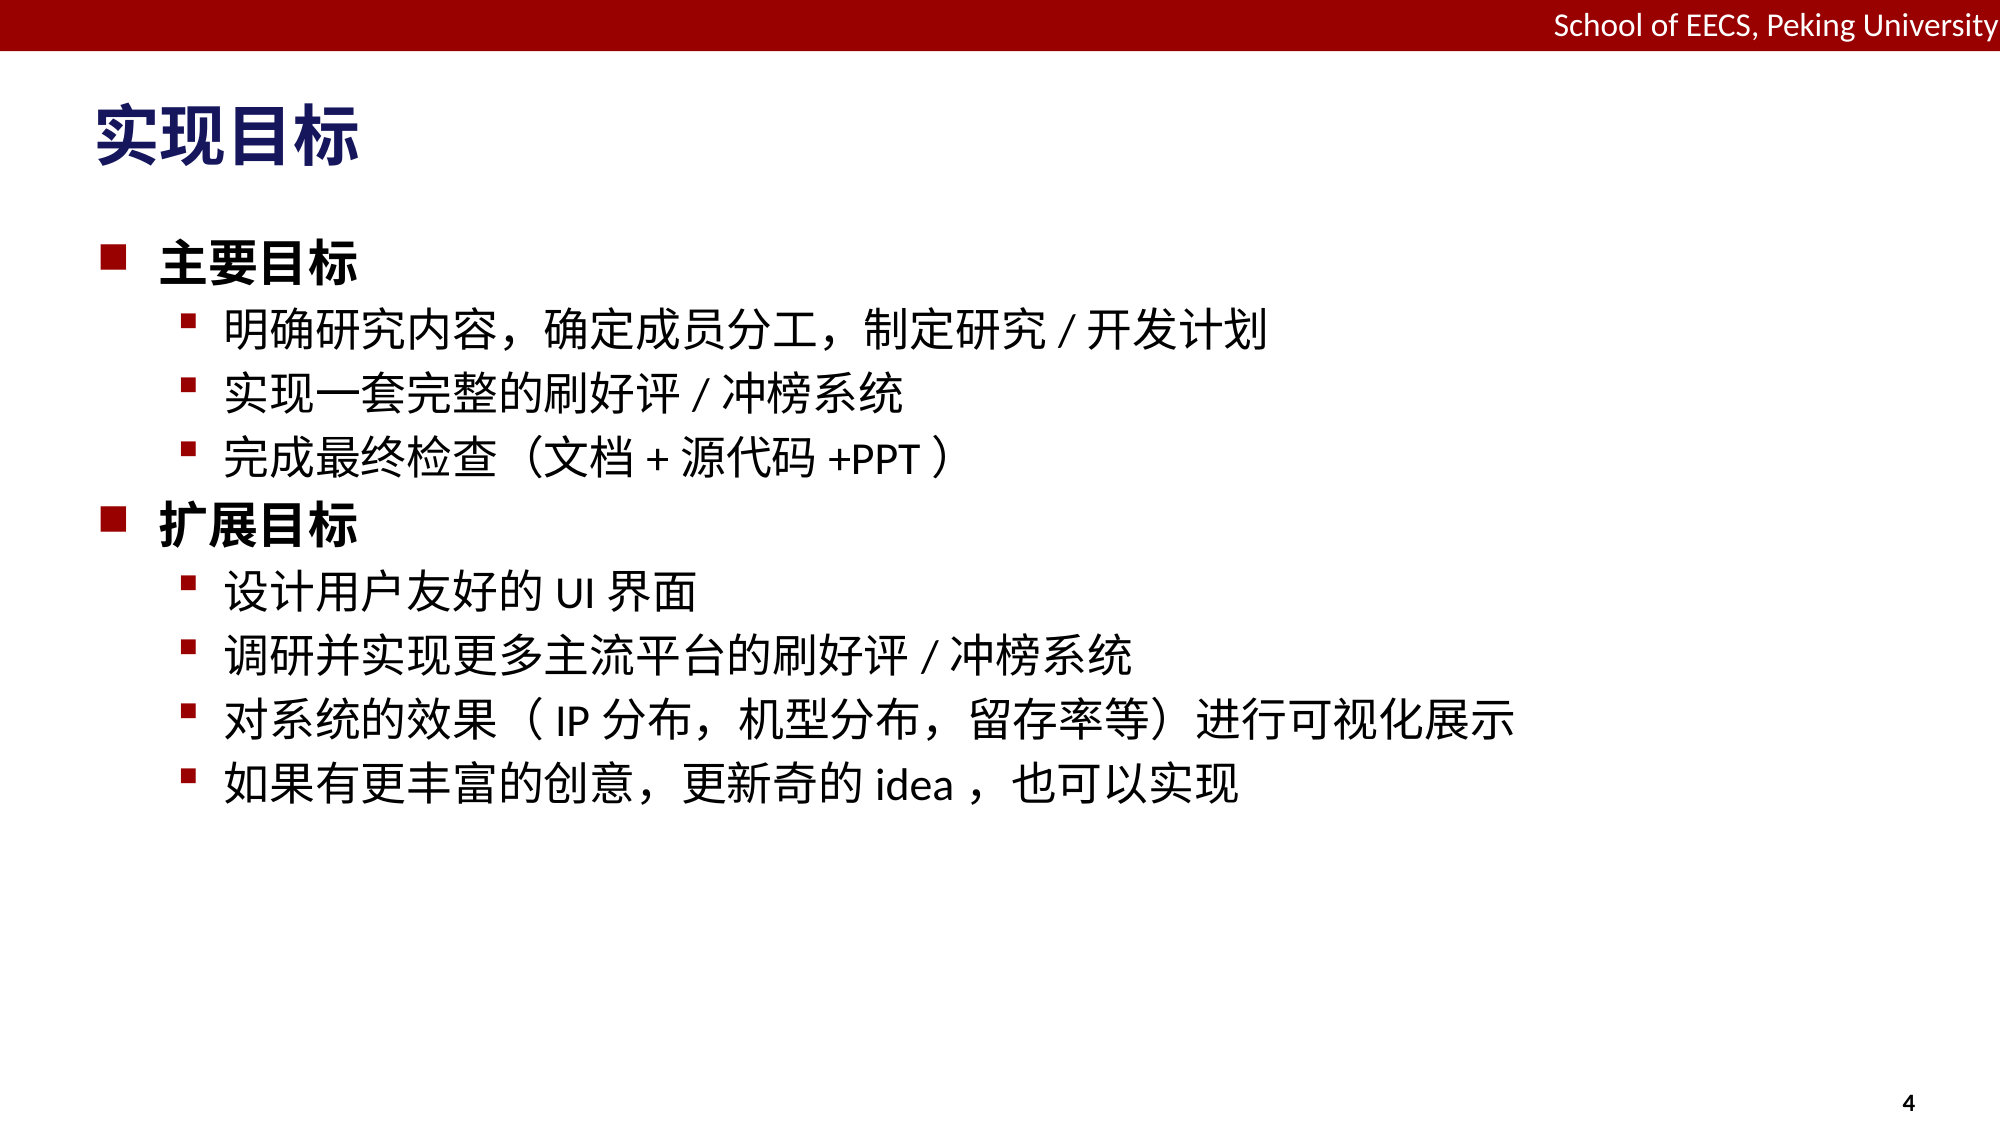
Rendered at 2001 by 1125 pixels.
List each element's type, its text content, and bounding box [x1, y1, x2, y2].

title 实现目标 [77, 71, 1739, 197]
list 主要目标 明确研究内容，确定成员分工，制定研究/开发计划 实现一套完整的刷好评/冲榜系统 完成最终检查（文档+源代码+PPT） 扩展目标 设计用户友好的UI界面 调研并实现更多主流平台的刷好评/冲榜系统 对系统的效果（IP分布，机型分布，留存率等）进行可视化展示 如果有更丰富的创意，更新奇的idea，也可以实现 [86, 223, 1815, 1040]
